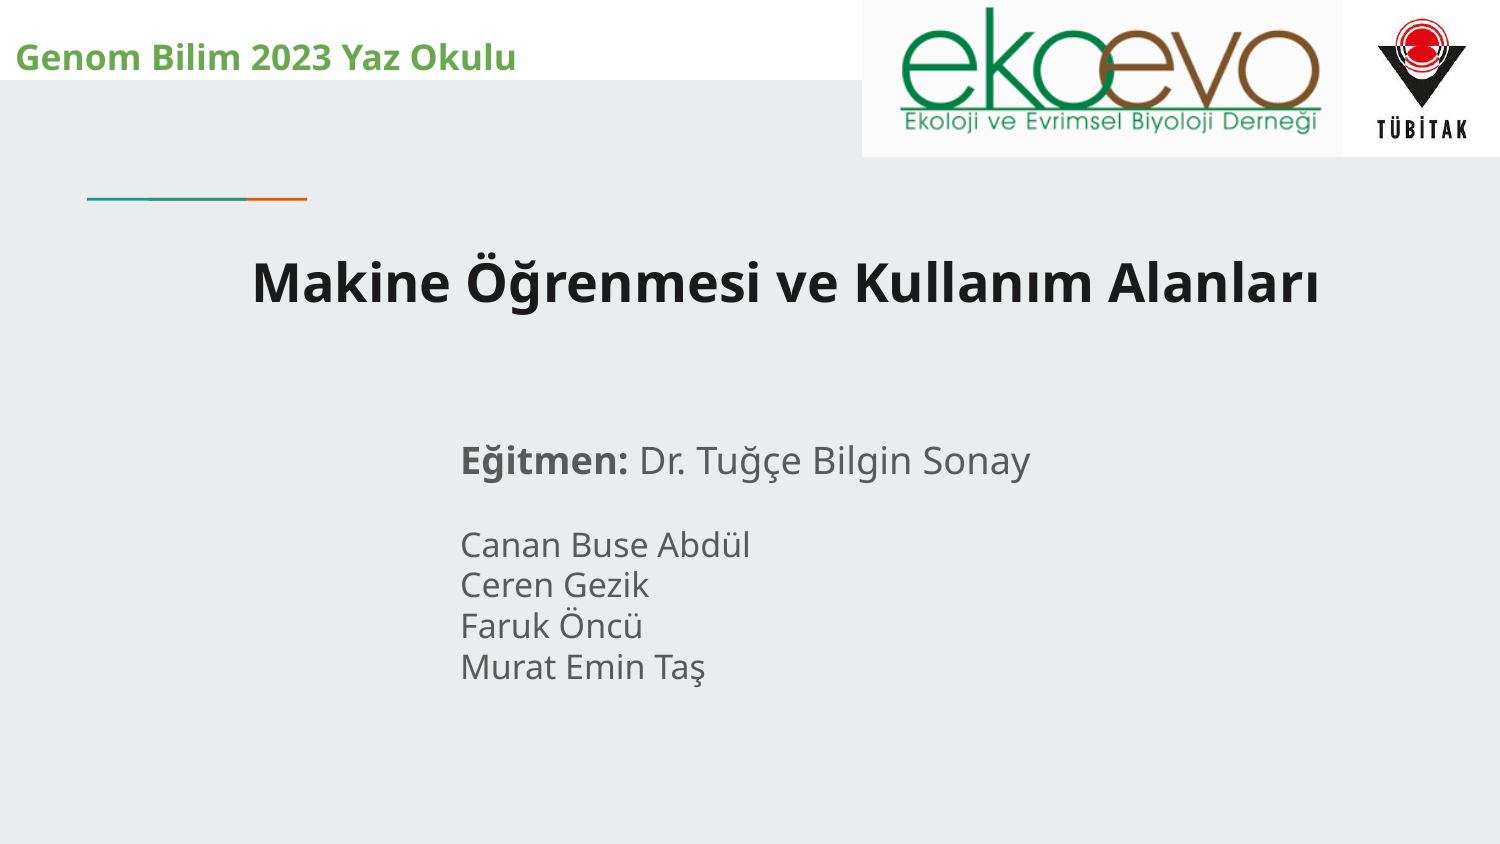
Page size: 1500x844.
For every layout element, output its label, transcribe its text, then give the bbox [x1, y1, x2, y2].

text_box Genom Bilim 2023 Yaz Okulu [0, 20, 857, 84]
subtitle Eğitmen: Dr. Tuğçe Bilgin Sonay Canan Buse Abdül Ceren Gezik Faruk Öncü Murat Emin Taş [445, 421, 1055, 717]
picture [862, 0, 1500, 157]
title Makine Öğrenmesi ve Kullanım Alanları [235, 233, 1344, 493]
